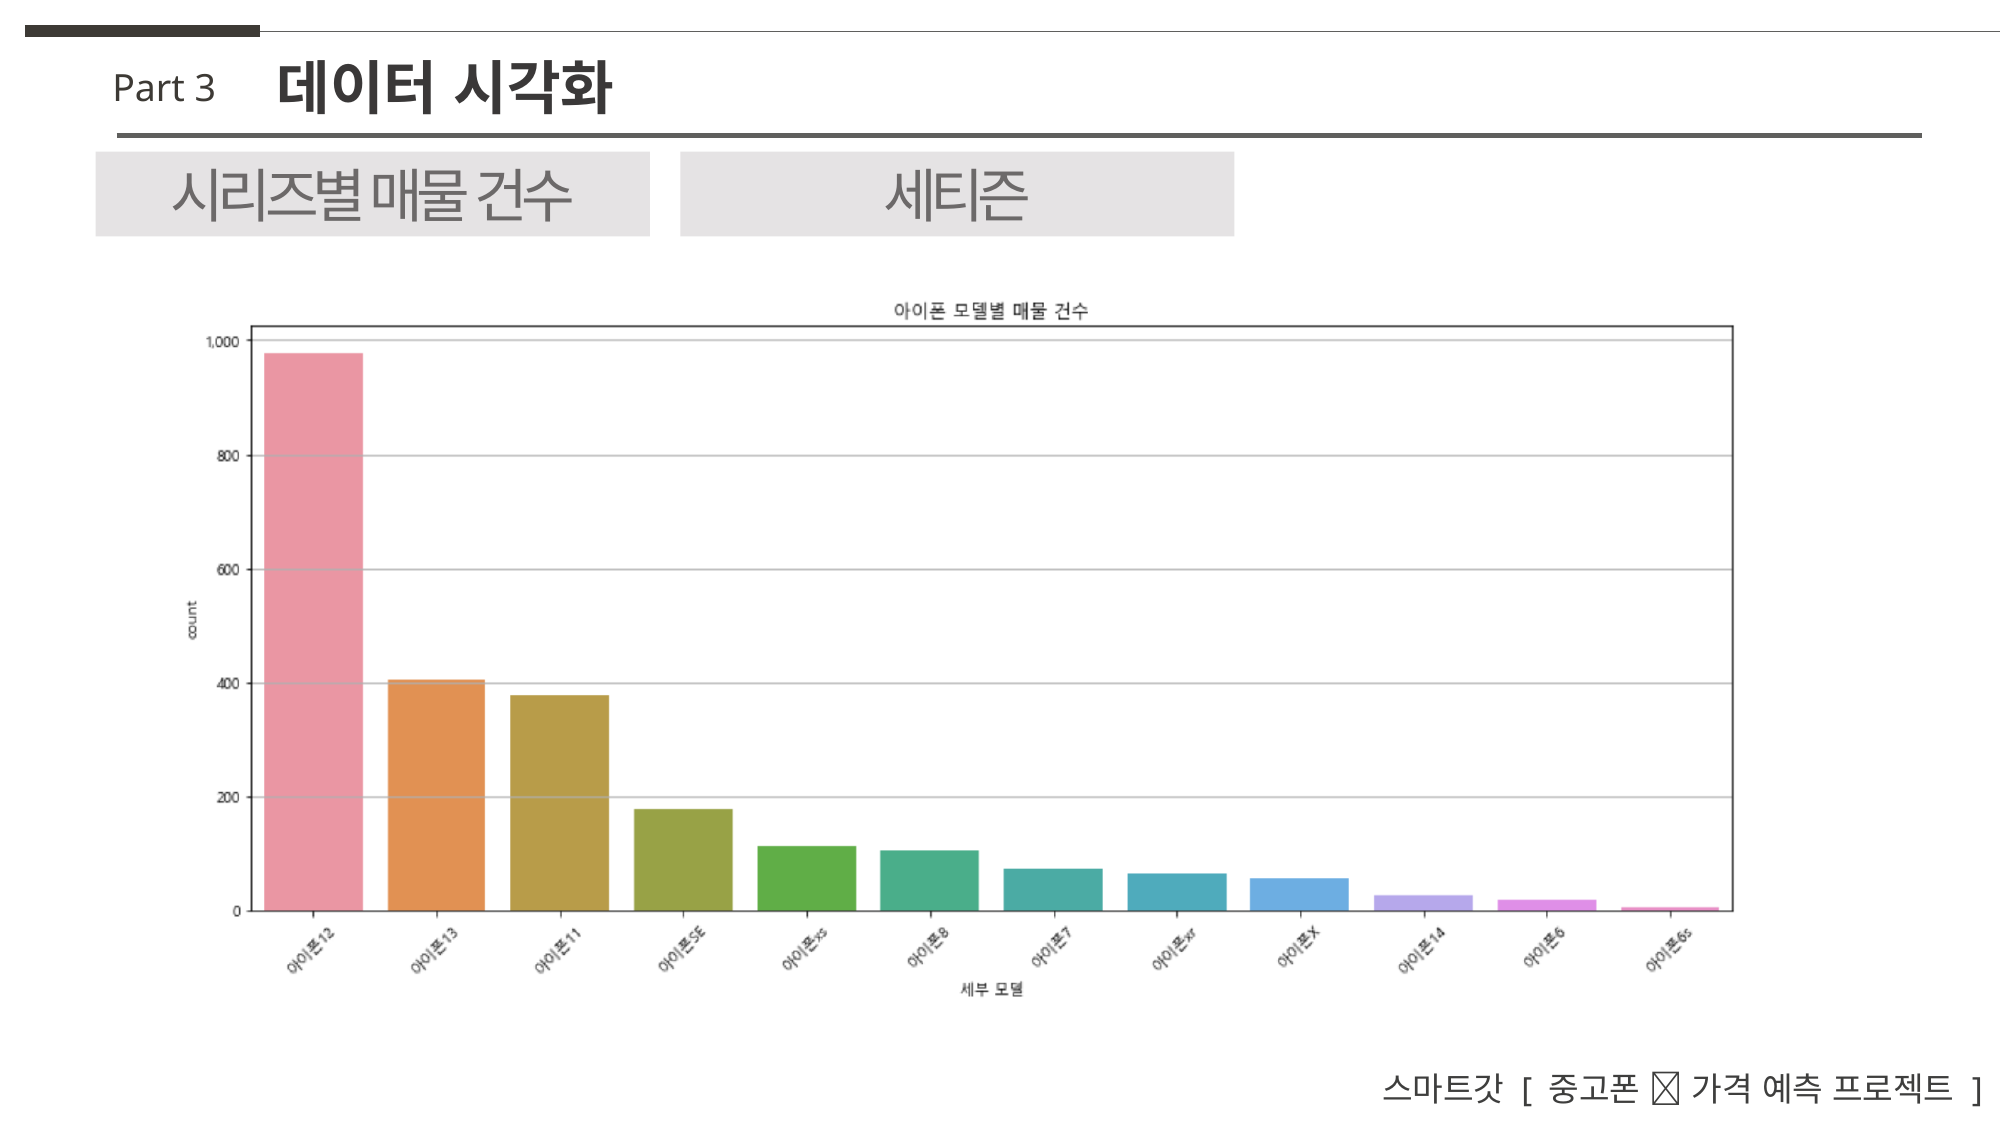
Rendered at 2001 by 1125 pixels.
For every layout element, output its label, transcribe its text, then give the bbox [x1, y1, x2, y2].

text_box 세티즌 [680, 151, 1235, 237]
text_box 스마트갓 [ 중고폰 📱 가격 예측 프로젝트 ] [1330, 1061, 1998, 1116]
picture [176, 293, 1738, 1006]
text_box 시리즈별 매물 건수 [95, 151, 650, 237]
text_box 데이터 시각화 [189, 44, 701, 129]
text_box Part 3 [97, 56, 189, 117]
